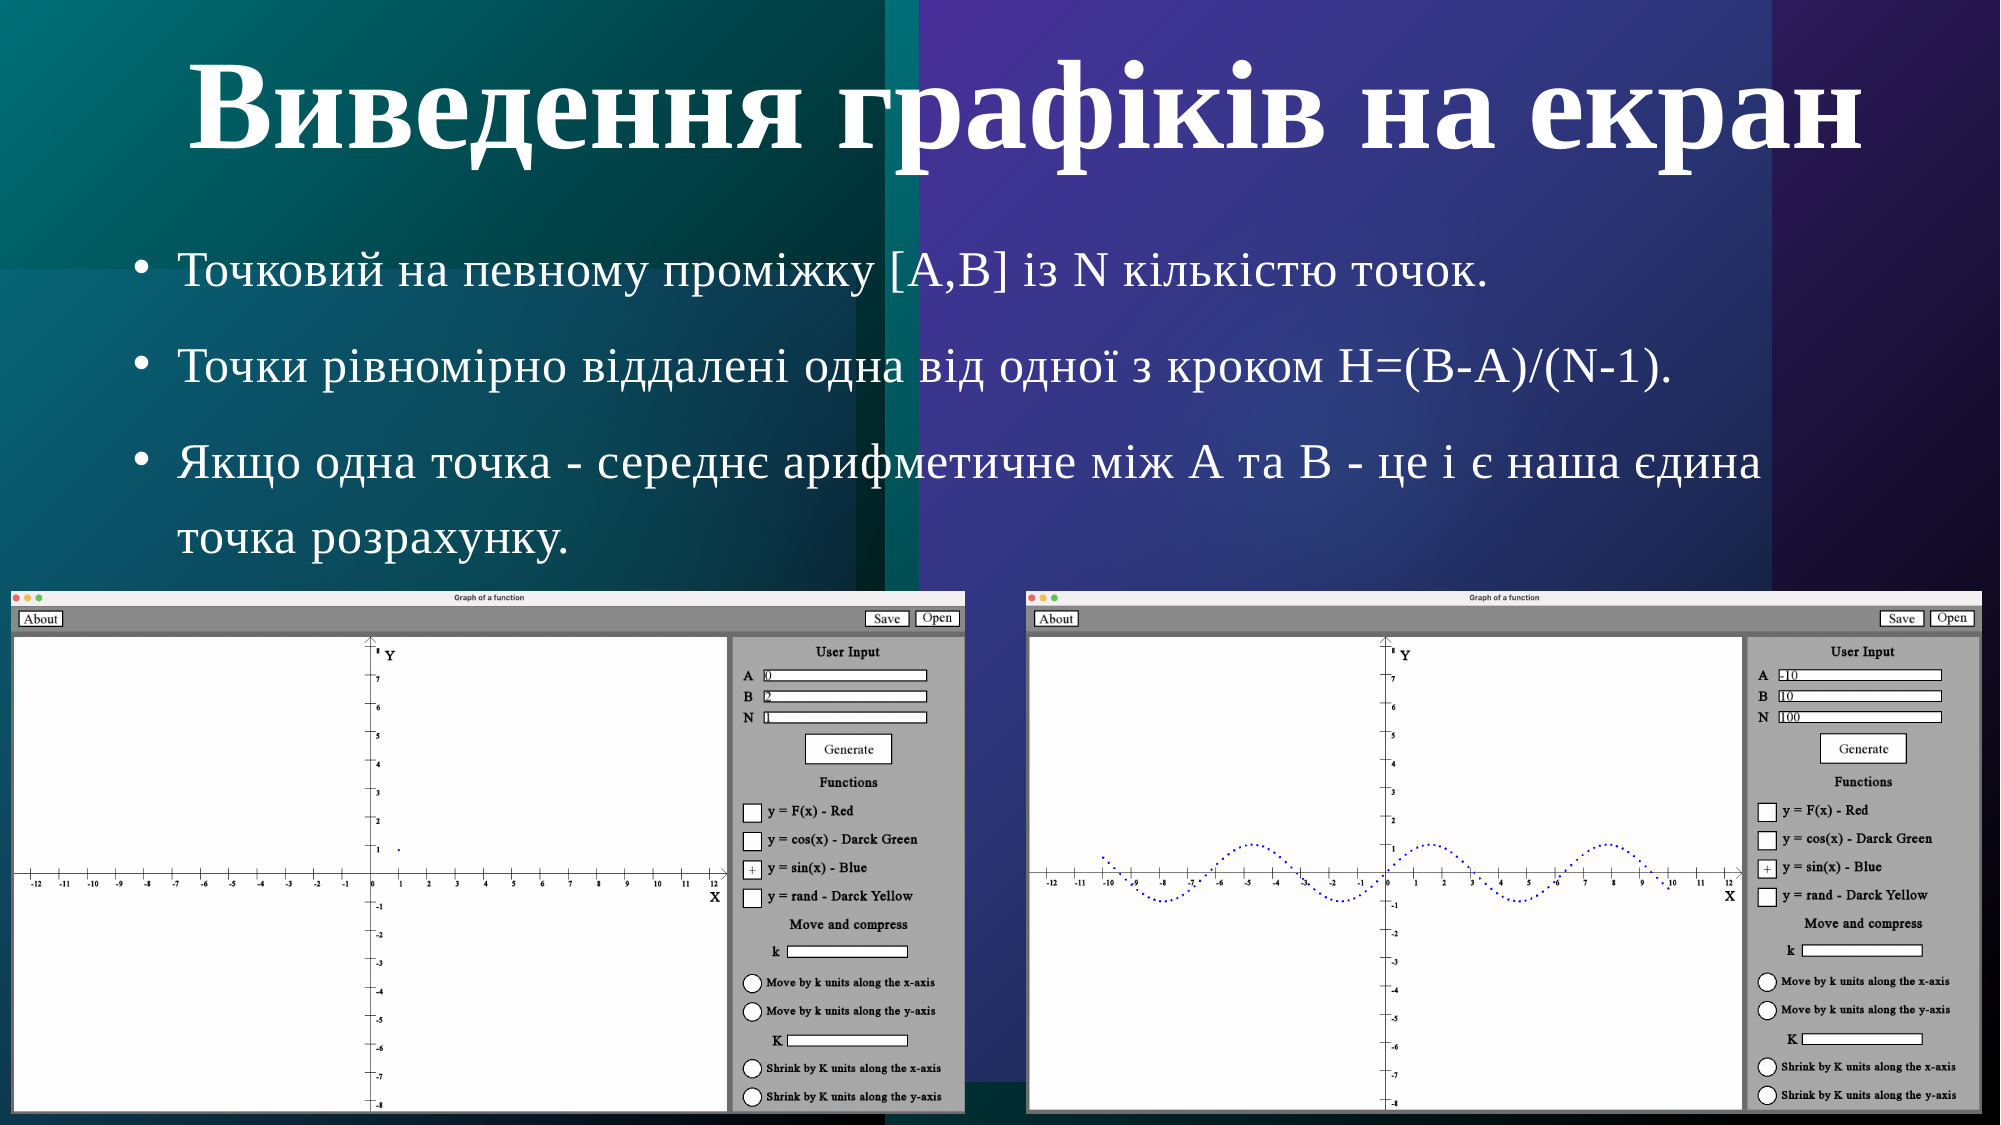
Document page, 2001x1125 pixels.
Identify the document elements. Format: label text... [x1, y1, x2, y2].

title Виведення графіків на екран [117, 0, 1938, 215]
list Точковий на певному проміжку [A,B] із N кількістю точок. Точки рівномірно віддалені одна від одної з кроком H=(B-A)/(N-1). Якщо одна точка - середнє арифметичне між А та В - це і є наша єдина точка розрахунку. [117, 213, 1842, 575]
picture [11, 591, 965, 1114]
picture [1026, 591, 1982, 1114]
